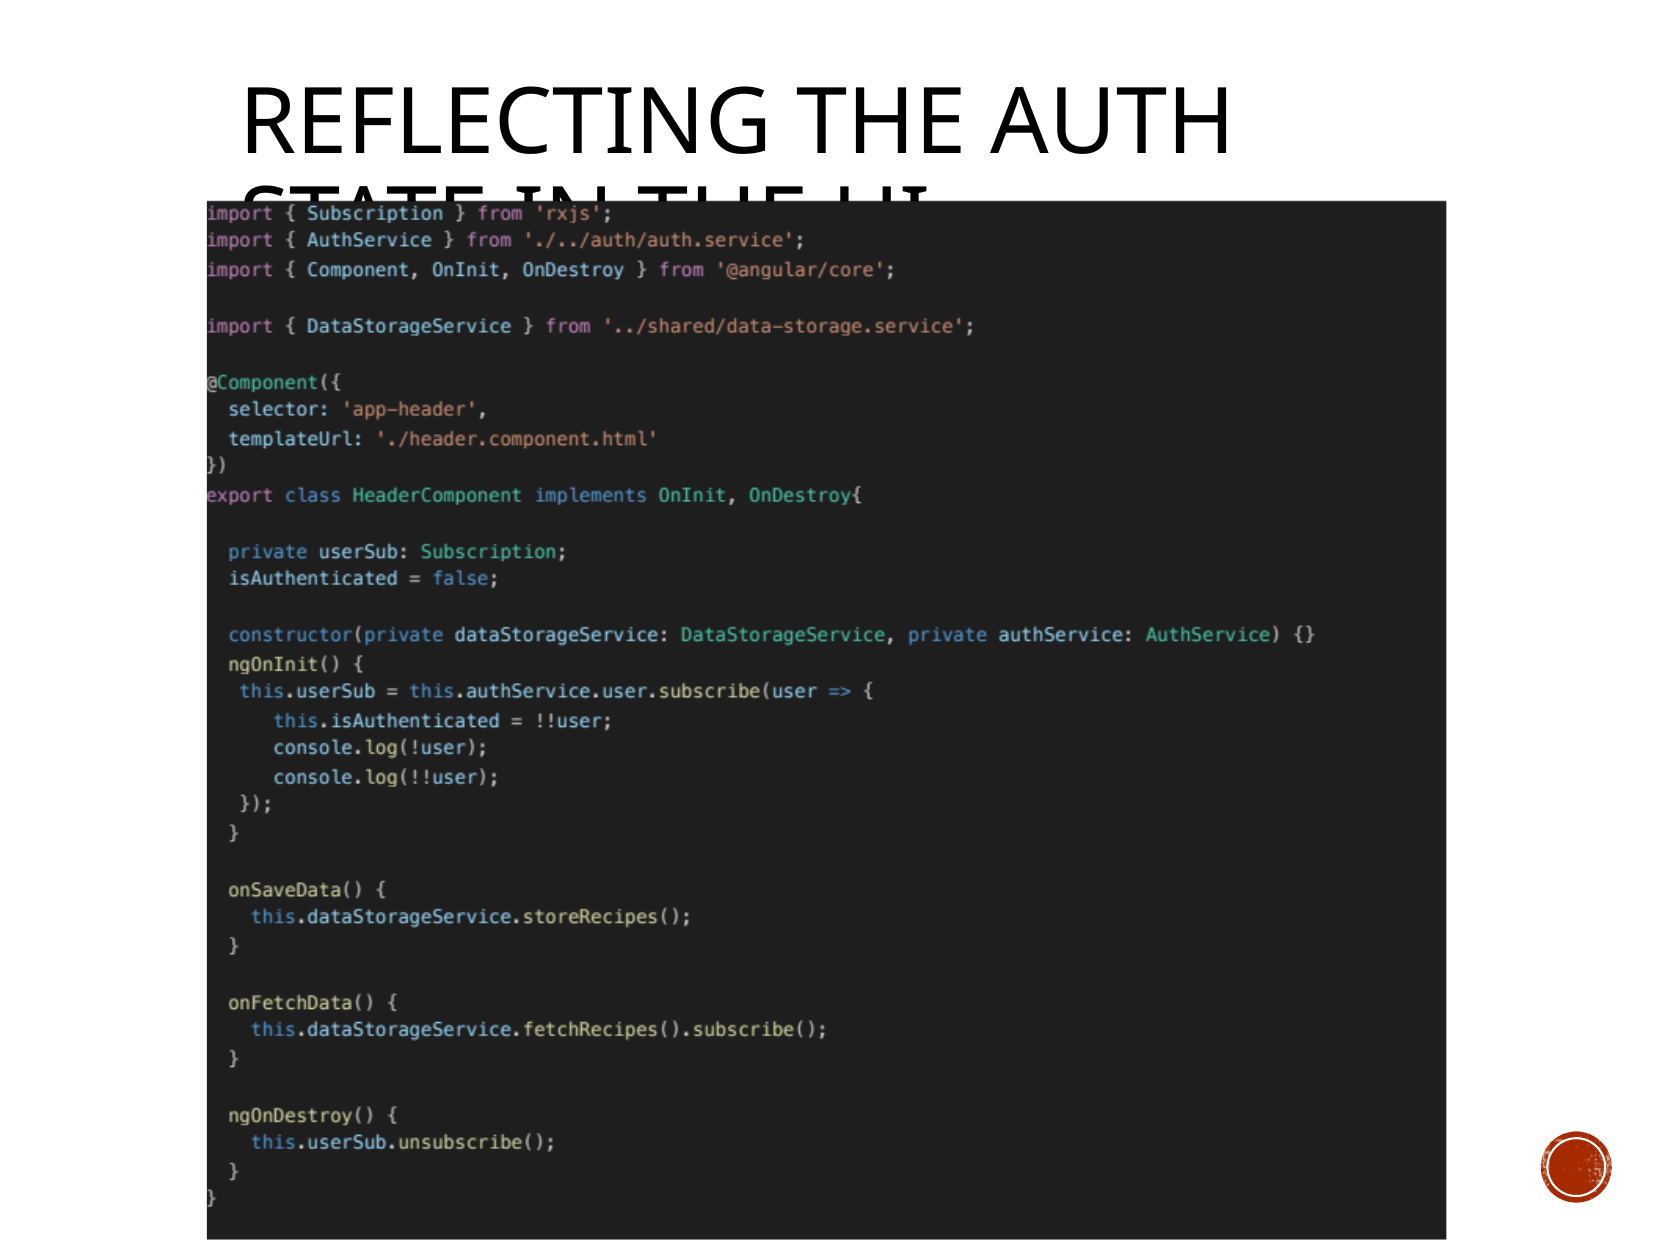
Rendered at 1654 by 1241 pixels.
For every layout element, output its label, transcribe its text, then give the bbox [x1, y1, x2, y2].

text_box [211, 196, 1445, 1241]
title REFLECTING THE AUTH STATE IN THE UI [224, 66, 1495, 282]
